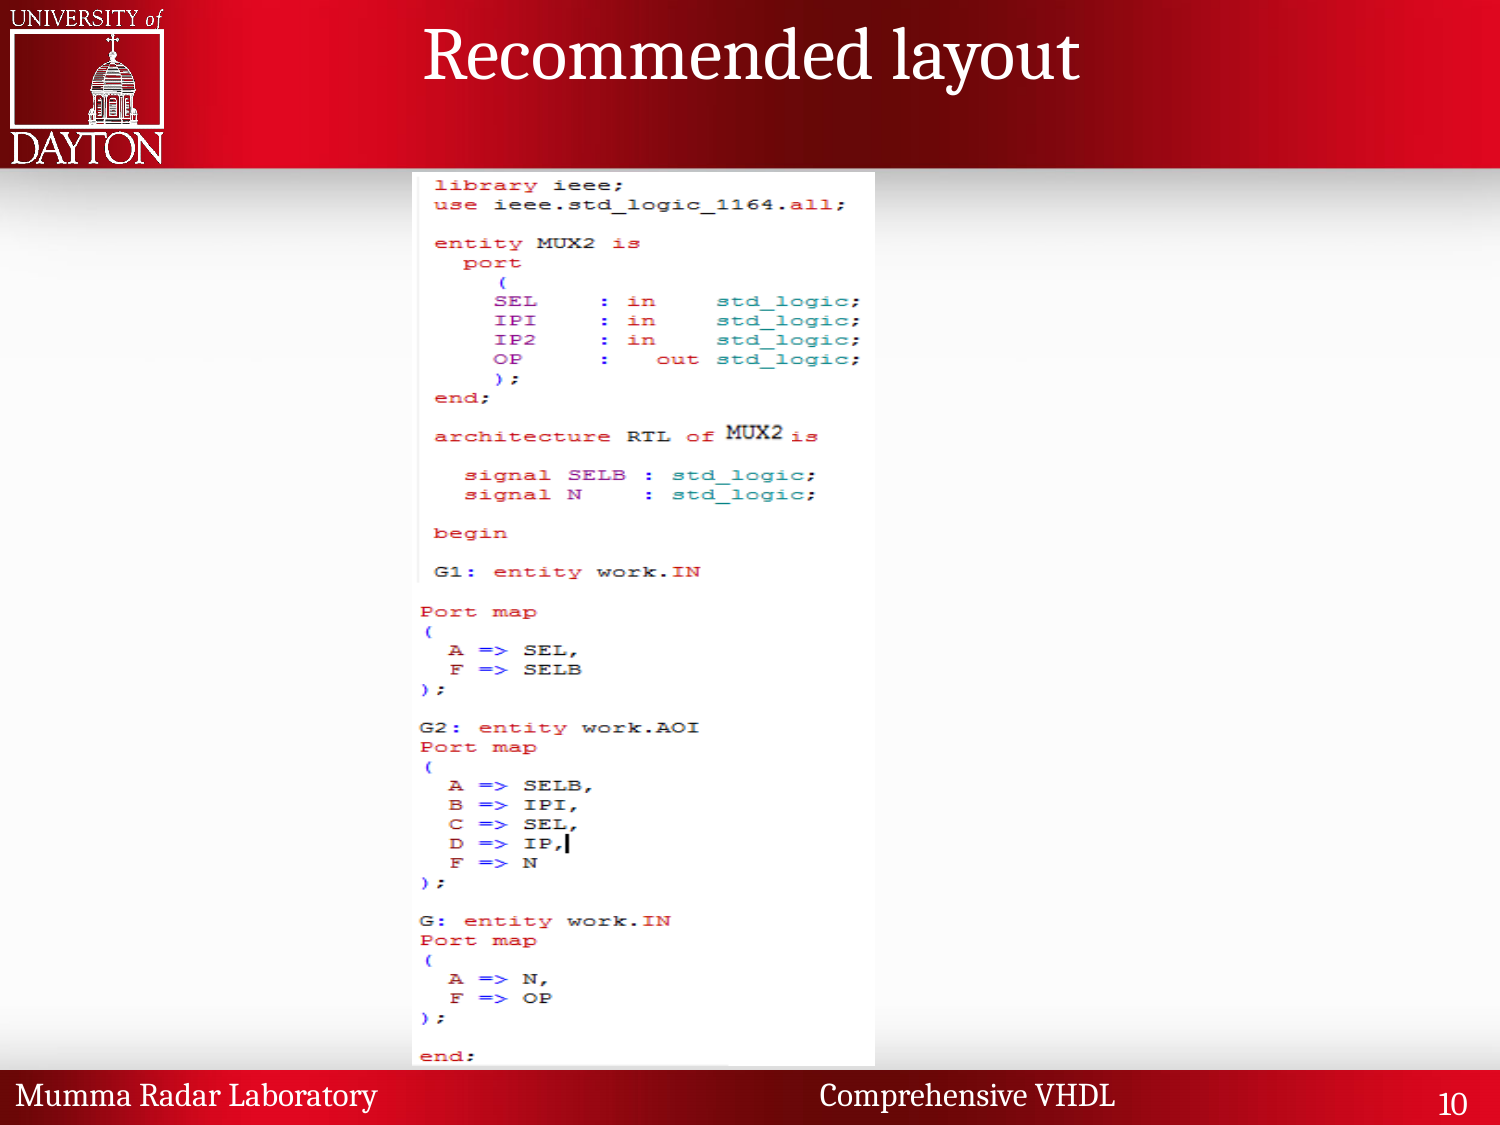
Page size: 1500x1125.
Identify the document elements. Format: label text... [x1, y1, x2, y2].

picture [0, 0, 412, 1065]
picture [875, 0, 1500, 1125]
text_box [412, 172, 875, 1066]
footer Mumma Radar Laboratory Comprehensive VHDL [0, 1065, 1376, 1125]
title Recommended layout [168, 0, 1336, 173]
